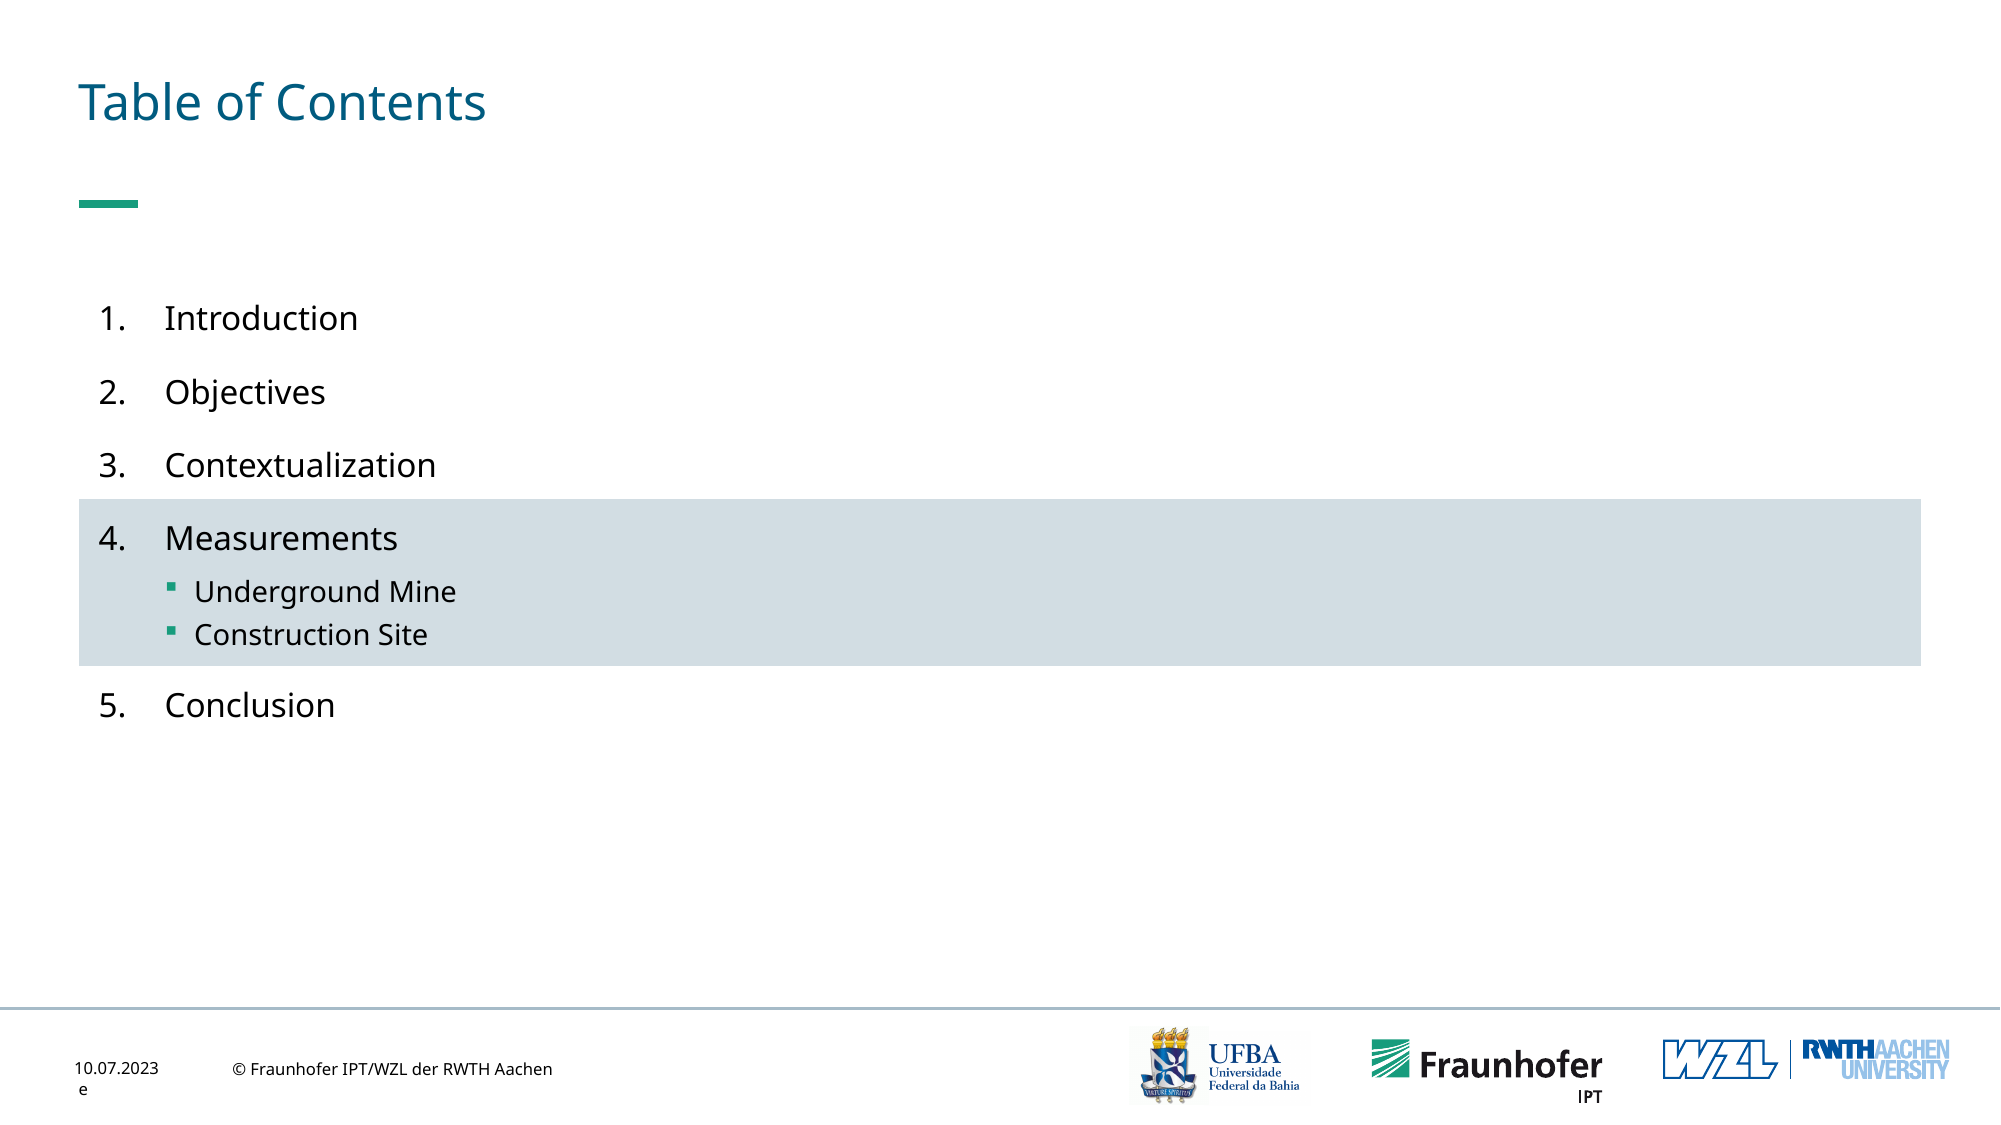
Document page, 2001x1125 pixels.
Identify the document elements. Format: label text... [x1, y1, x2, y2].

picture [1129, 1026, 1311, 1106]
table_cell 3. [79, 426, 147, 499]
table_cell 4. [79, 499, 147, 666]
table_header 1. [79, 279, 147, 352]
text_box © Fraunhofer IPT/WZL der RWTH Aachen [232, 1058, 717, 1079]
table_cell Objectives [147, 352, 1921, 426]
table_cell 5. [79, 666, 147, 740]
title Table of Contents [78, 64, 1922, 128]
table_header Introduction [147, 279, 1921, 352]
text_box 10.07.2023 [59, 1009, 212, 1125]
table_cell Contextualization [147, 426, 1921, 499]
table_cell Conclusion [147, 666, 1921, 740]
table_cell 2. [79, 352, 147, 426]
table_cell Measurements Underground Mine Construction Site [147, 499, 1921, 666]
